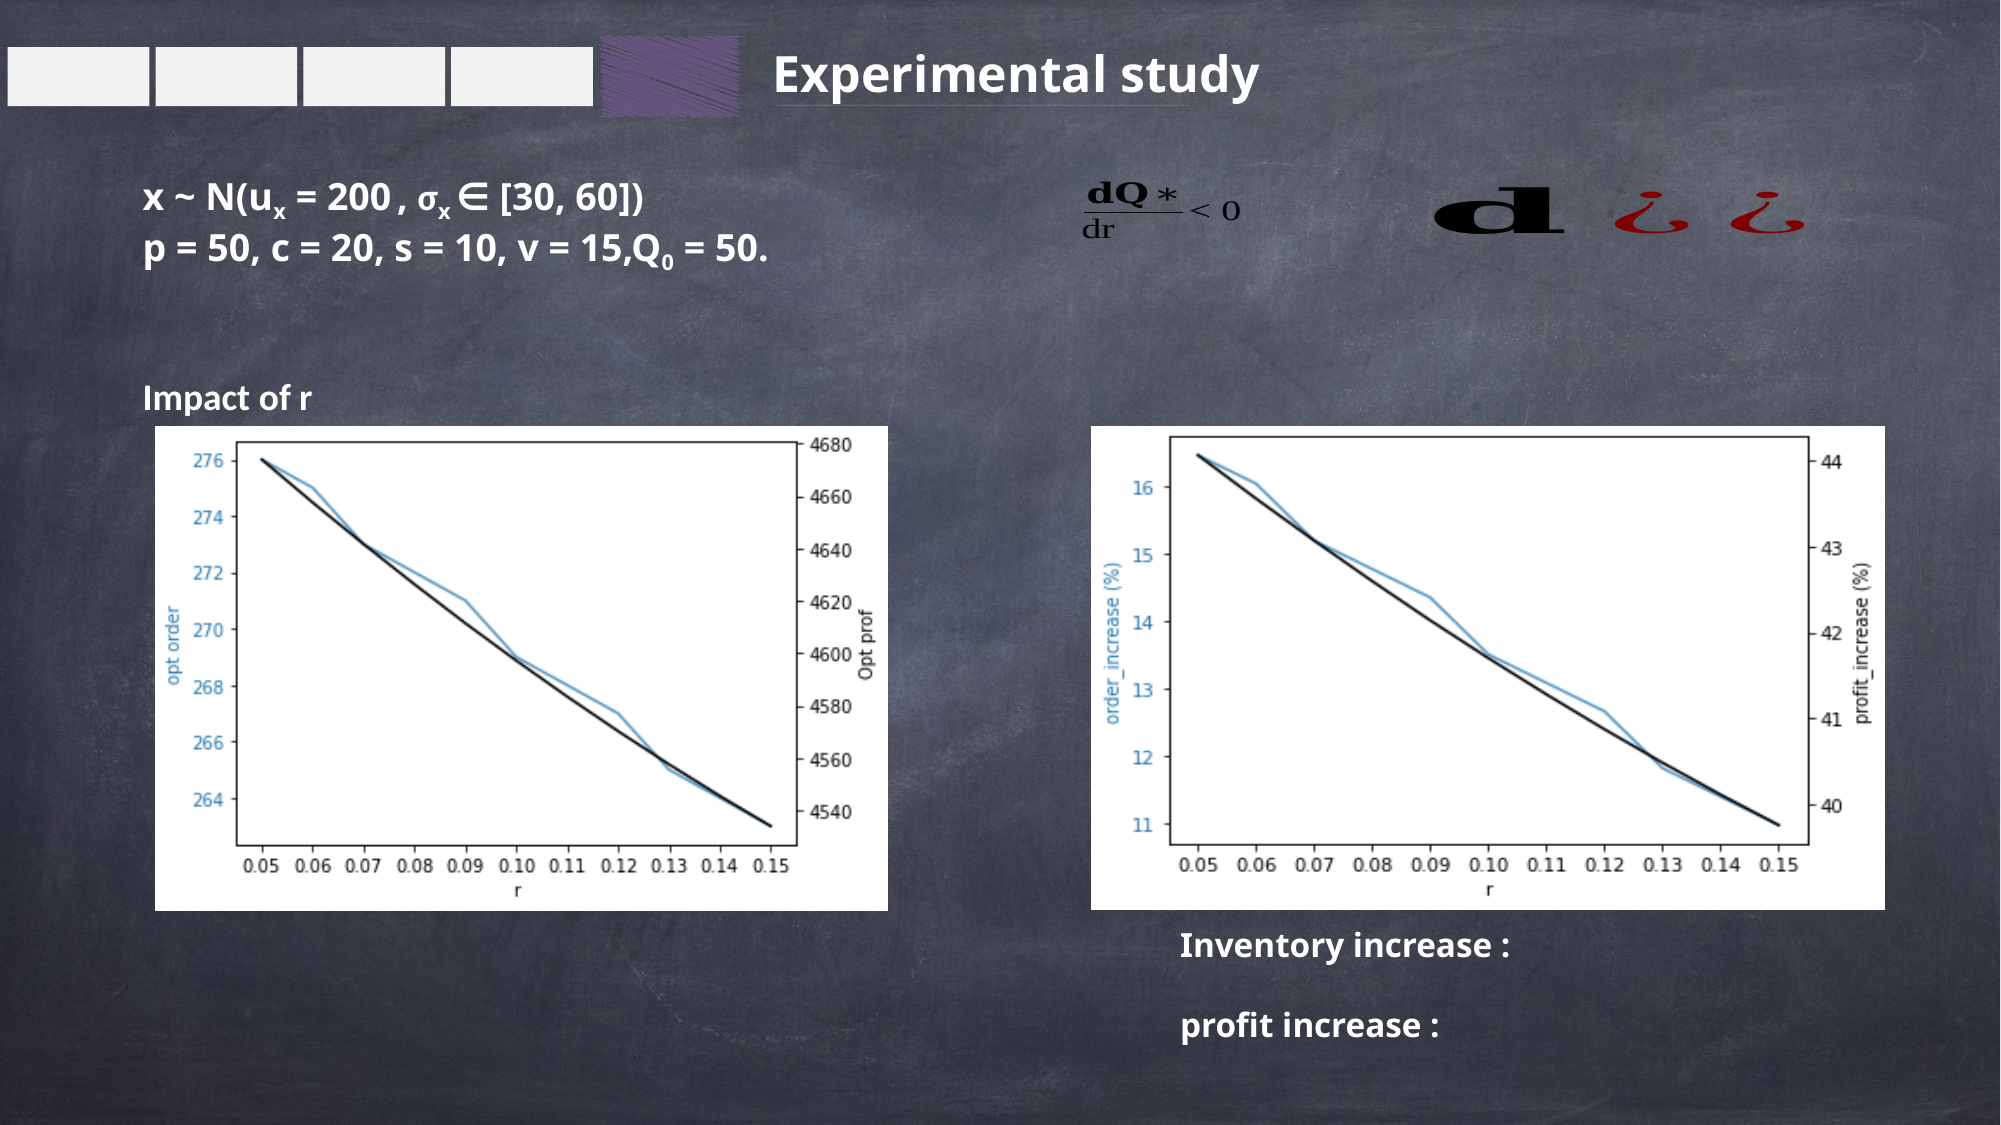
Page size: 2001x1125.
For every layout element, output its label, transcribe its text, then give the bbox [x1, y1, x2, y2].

picture [0, 0, 2001, 1125]
text_box Impact of r [127, 365, 353, 426]
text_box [7, 35, 1328, 119]
text_box x ~ N(ux = 200 , σx ∈ [30, 60]) p = 50, c = 20, s = 10, v = 15,Q0 = 50. [127, 165, 1547, 283]
